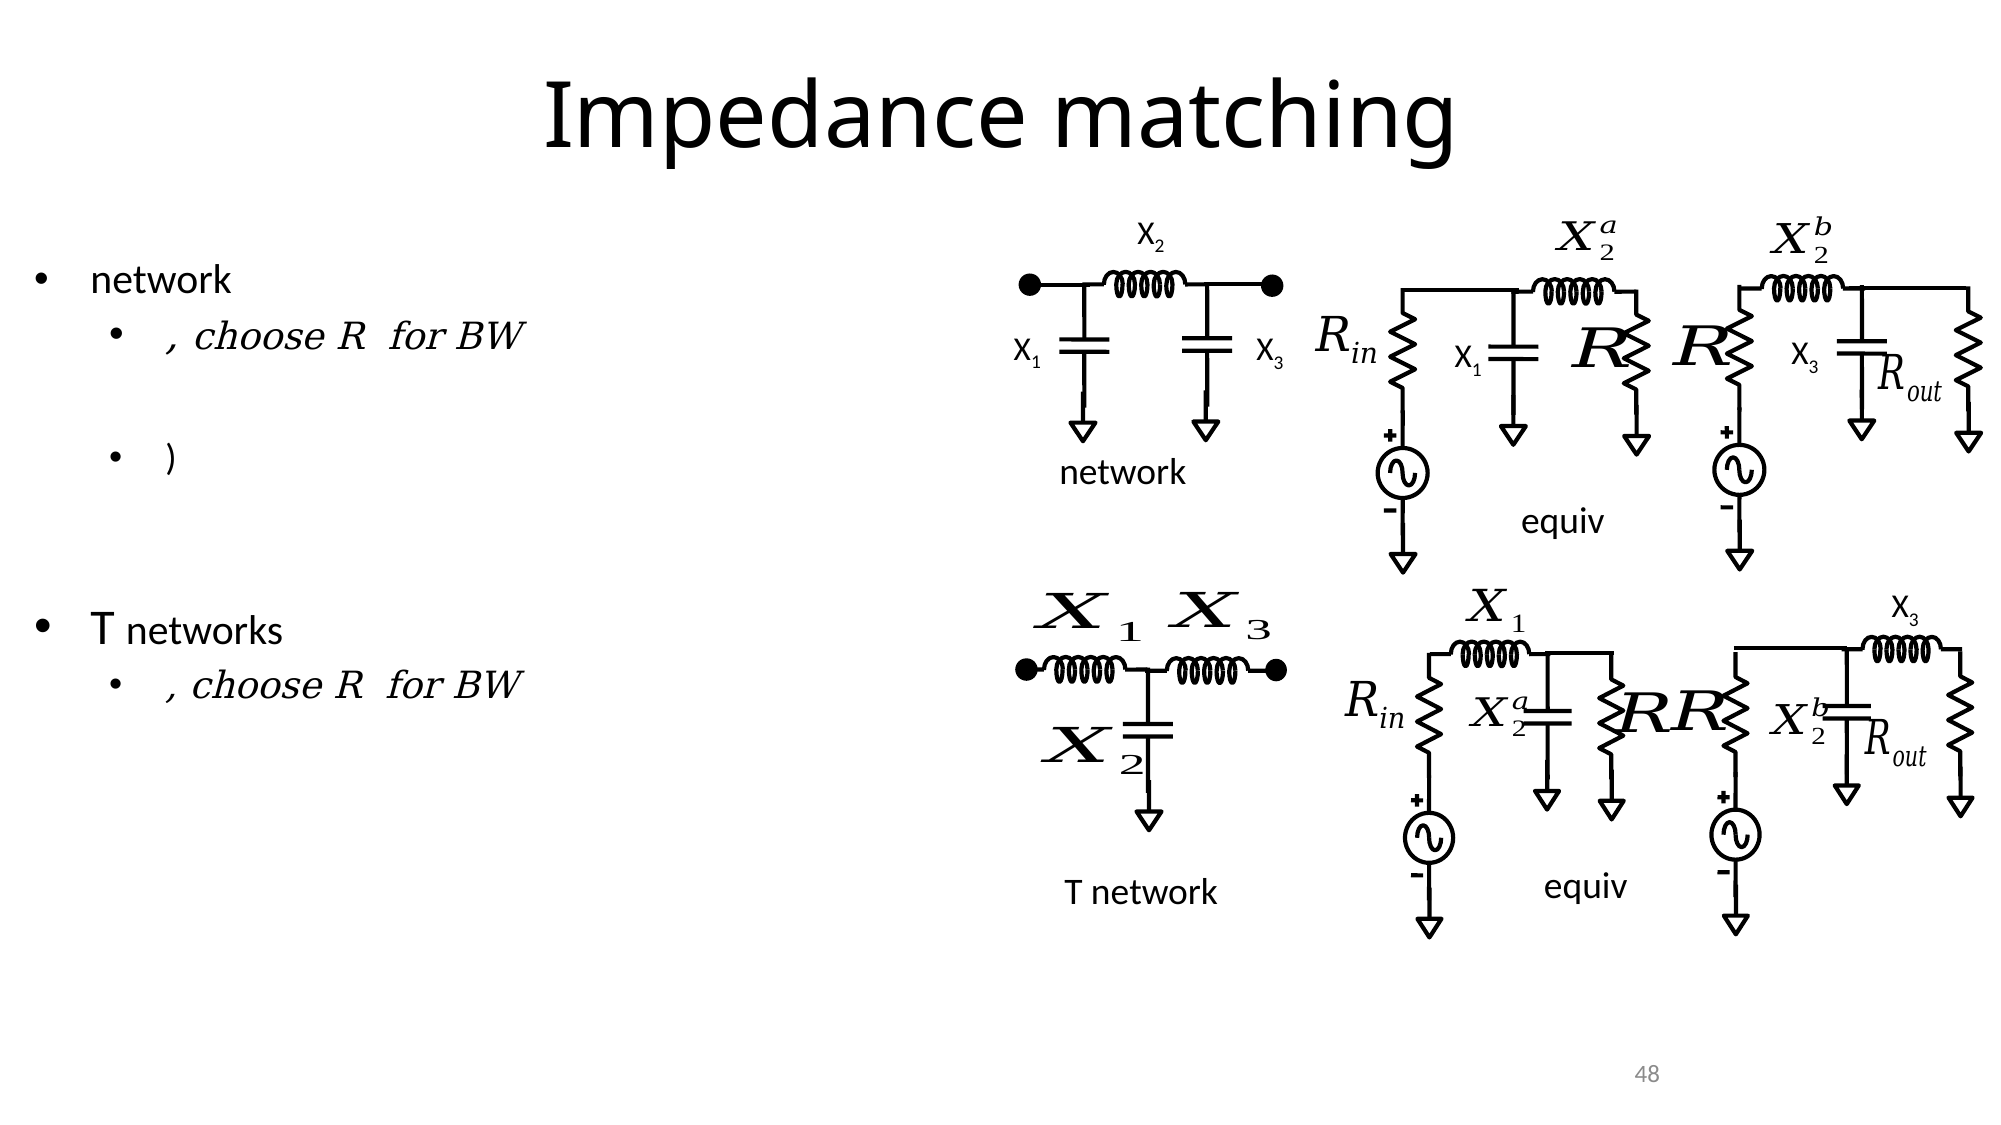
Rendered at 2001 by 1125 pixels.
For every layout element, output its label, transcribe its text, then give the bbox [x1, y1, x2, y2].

title Impedance matching [19, 46, 1985, 190]
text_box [1265, 576, 1973, 938]
slide_number 48 [1325, 1042, 1675, 1103]
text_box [998, 203, 1310, 500]
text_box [1312, 210, 1982, 573]
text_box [1015, 585, 1265, 921]
